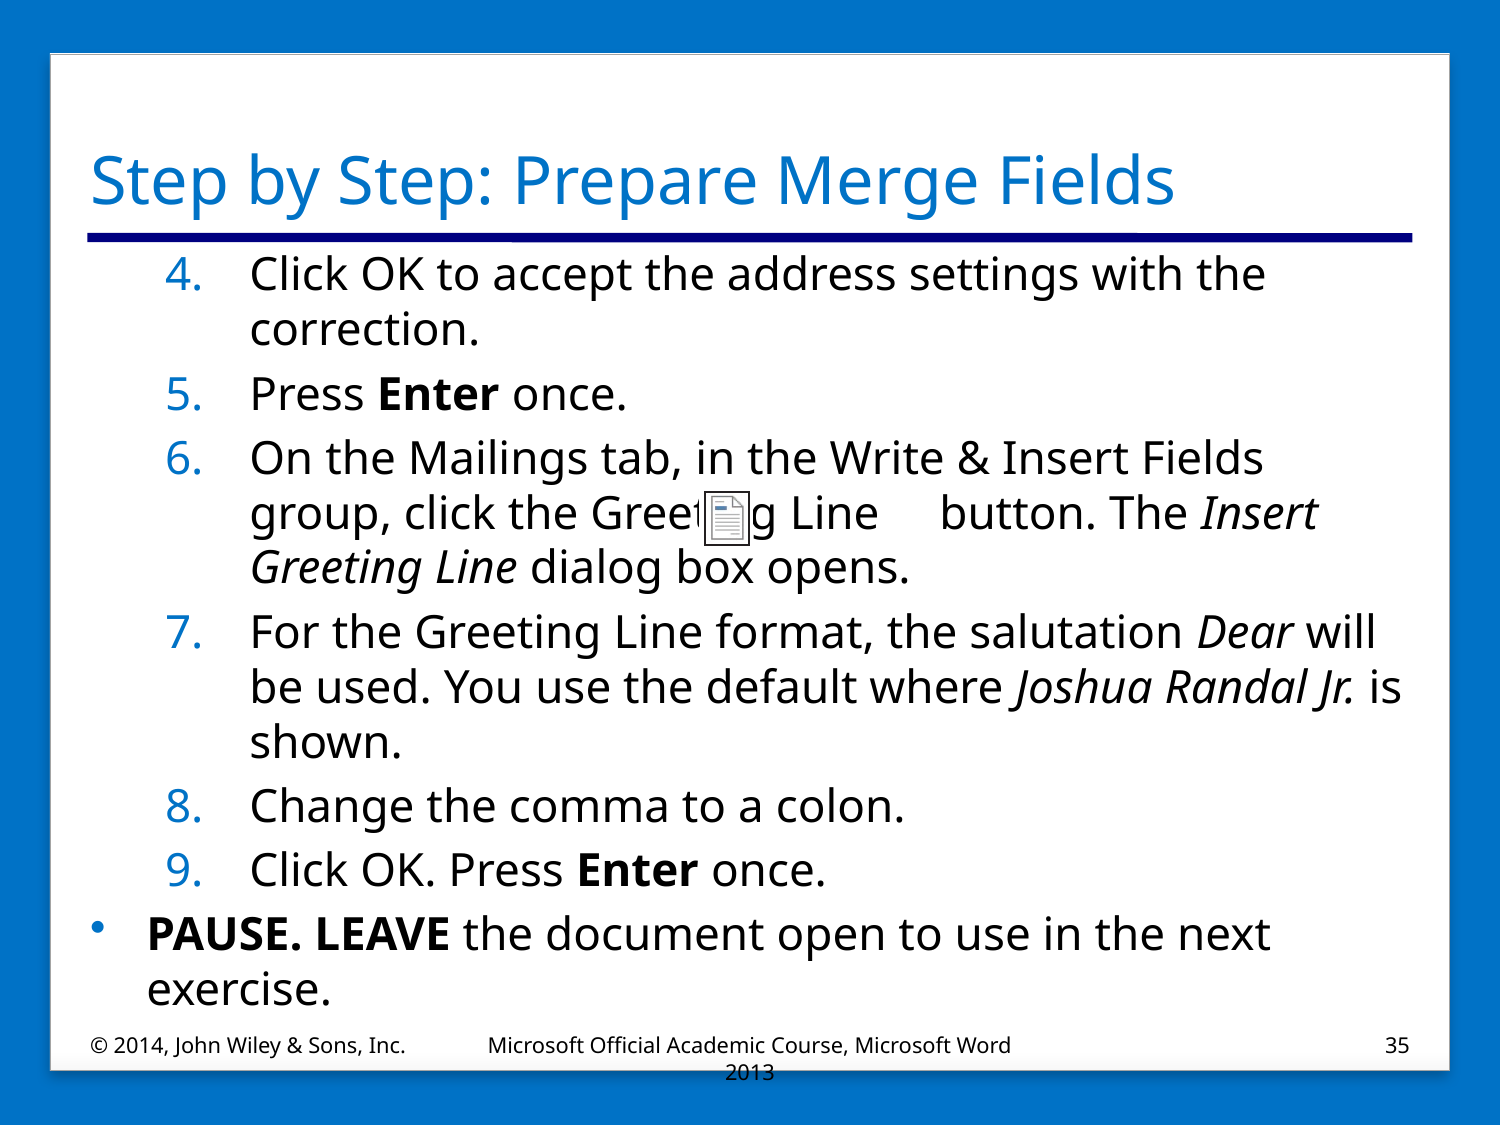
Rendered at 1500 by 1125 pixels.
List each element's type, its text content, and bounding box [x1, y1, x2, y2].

slide_number 35 [1074, 1024, 1426, 1103]
slide_number © 2014, John Wiley & Sons, Inc. [74, 1024, 426, 1103]
title Step by Step: Prepare Merge Fields [74, 74, 1426, 226]
picture [699, 487, 753, 550]
footer Microsoft Official Academic Course, Microsoft Word 2013 [449, 1024, 1051, 1103]
list Click OK to accept the address settings with the correction. Press Enter once. On the Mailings tab, in the Write & Insert Fields group, click the Greeting Line button. The Insert Greeting Line dialog box opens. For the Greeting Line format, the salutation Dear will be used. You use the default where Joshua Randal Jr. is shown. Change the comma to a colon. Click OK. Press Enter once. PAUSE. LEAVE the document open to use in the next exercise. [75, 237, 1425, 1063]
